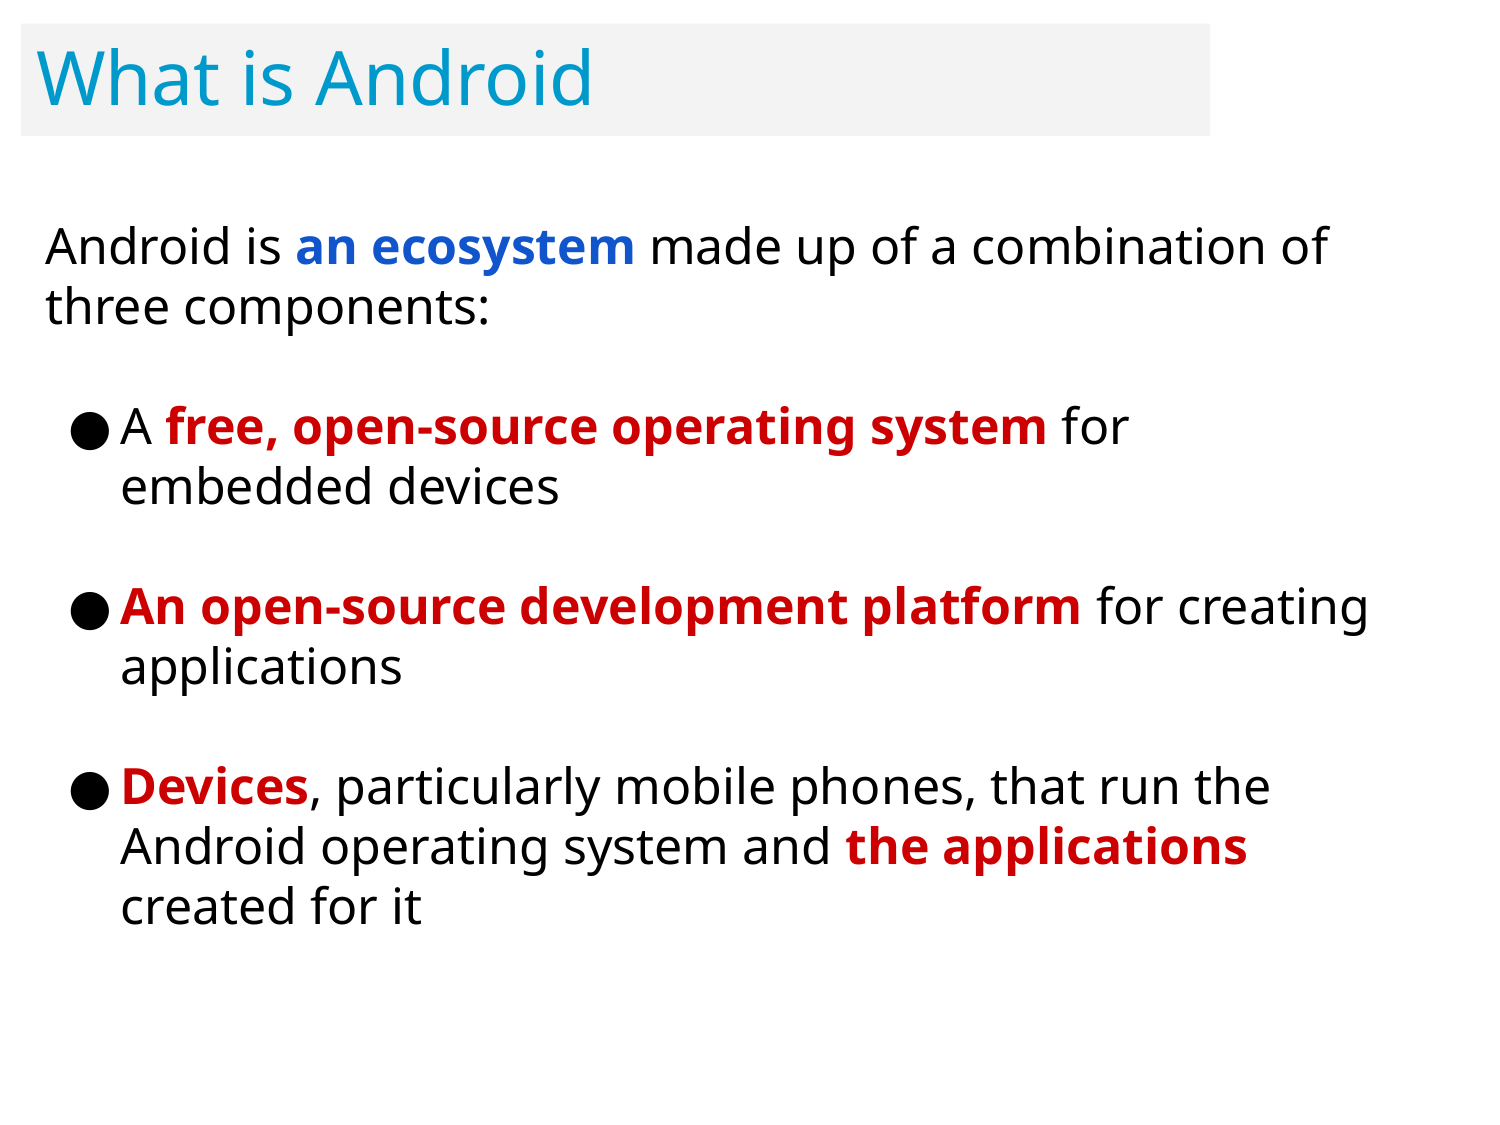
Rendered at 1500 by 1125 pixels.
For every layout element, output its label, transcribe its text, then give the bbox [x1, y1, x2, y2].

title What is Android [21, 23, 1211, 136]
text_box Android is an ecosystem made up of a combination of three components: A free, open-source operating system for embedded devices An open-source development platform for creating applications Devices, particularly mobile phones, that run the Android operating system and the applications created for it [30, 199, 1410, 985]
